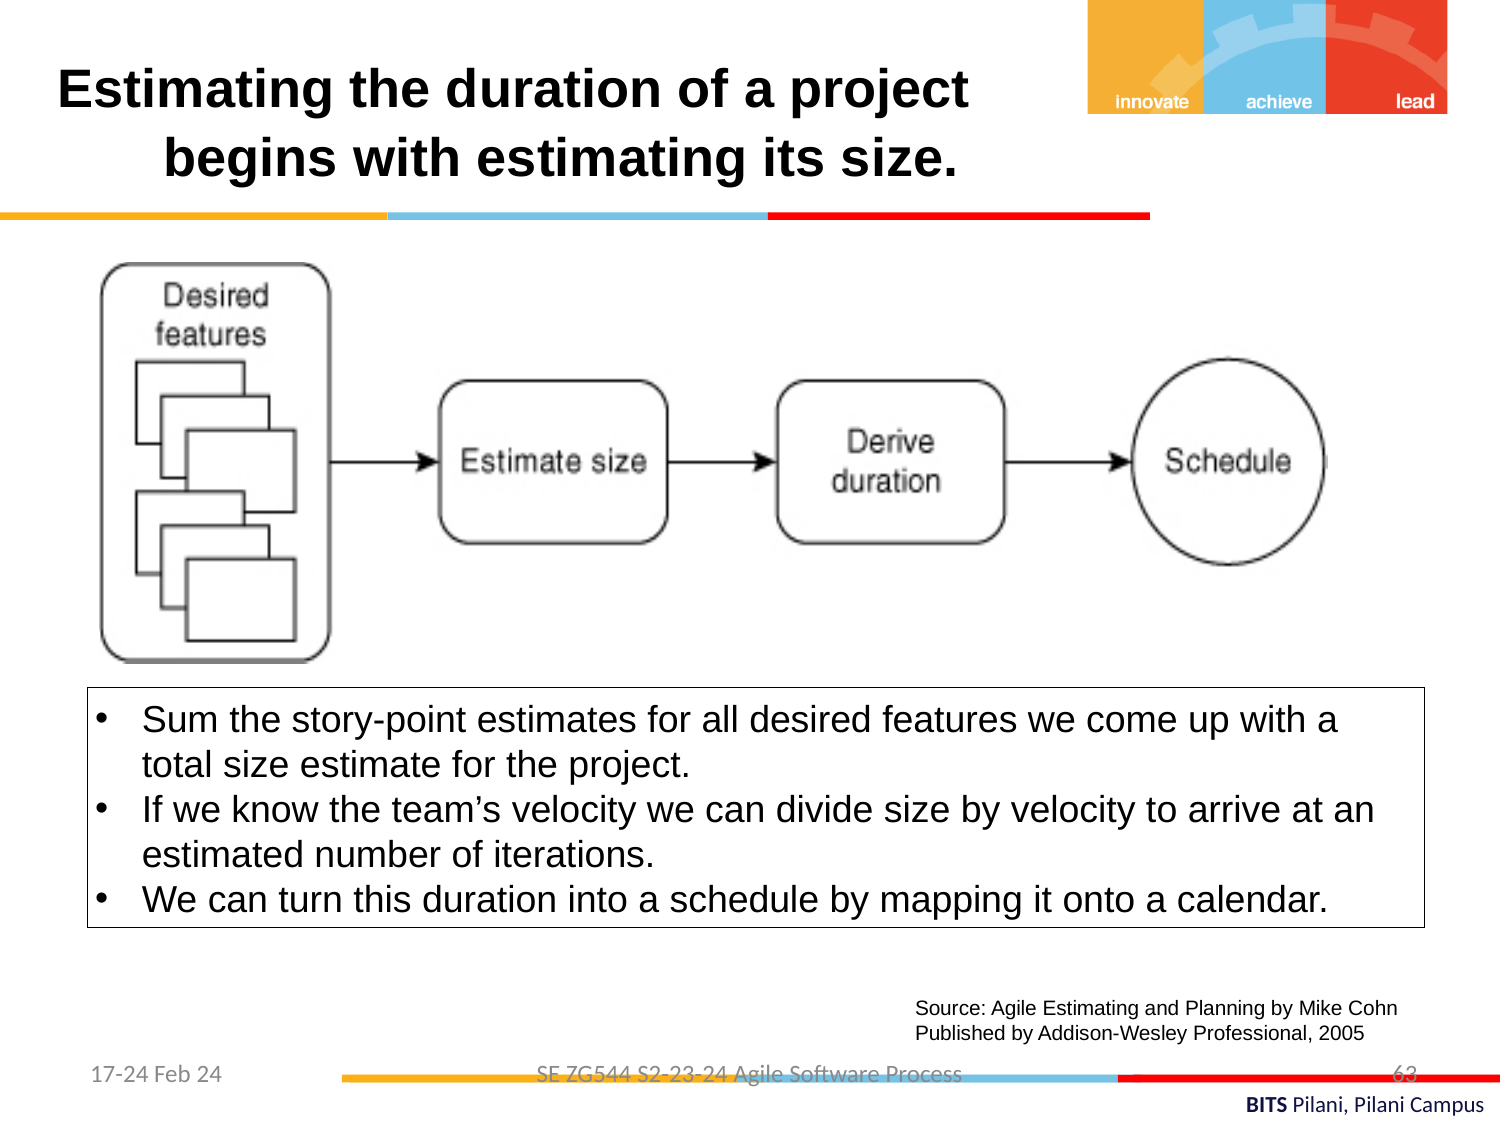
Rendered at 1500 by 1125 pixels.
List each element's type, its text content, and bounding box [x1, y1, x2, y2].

slide_number 63 [1382, 1053, 1426, 1094]
list Estimating the duration of a project begins with estimating its size. [49, 24, 1088, 213]
text_box 17-24 Feb 24 [82, 1050, 418, 1096]
picture [99, 262, 1328, 664]
text_box Source: Agile Estimating and Planning by Mike Cohn Published by Addison-Wesley Professional, 2005 [907, 987, 1443, 1053]
text_box SE ZG544 S2-23-24 Agile Software Process [519, 1050, 980, 1096]
picture [1087, 0, 1448, 114]
text_box Sum the story-point estimates for all desired features we come up with a total size estimate for the project. If we know the team’s velocity we can divide size by velocity to arrive at an estimated number of iterations. We can turn this duration into a schedule by mapping it onto a calendar. [87, 687, 1425, 928]
